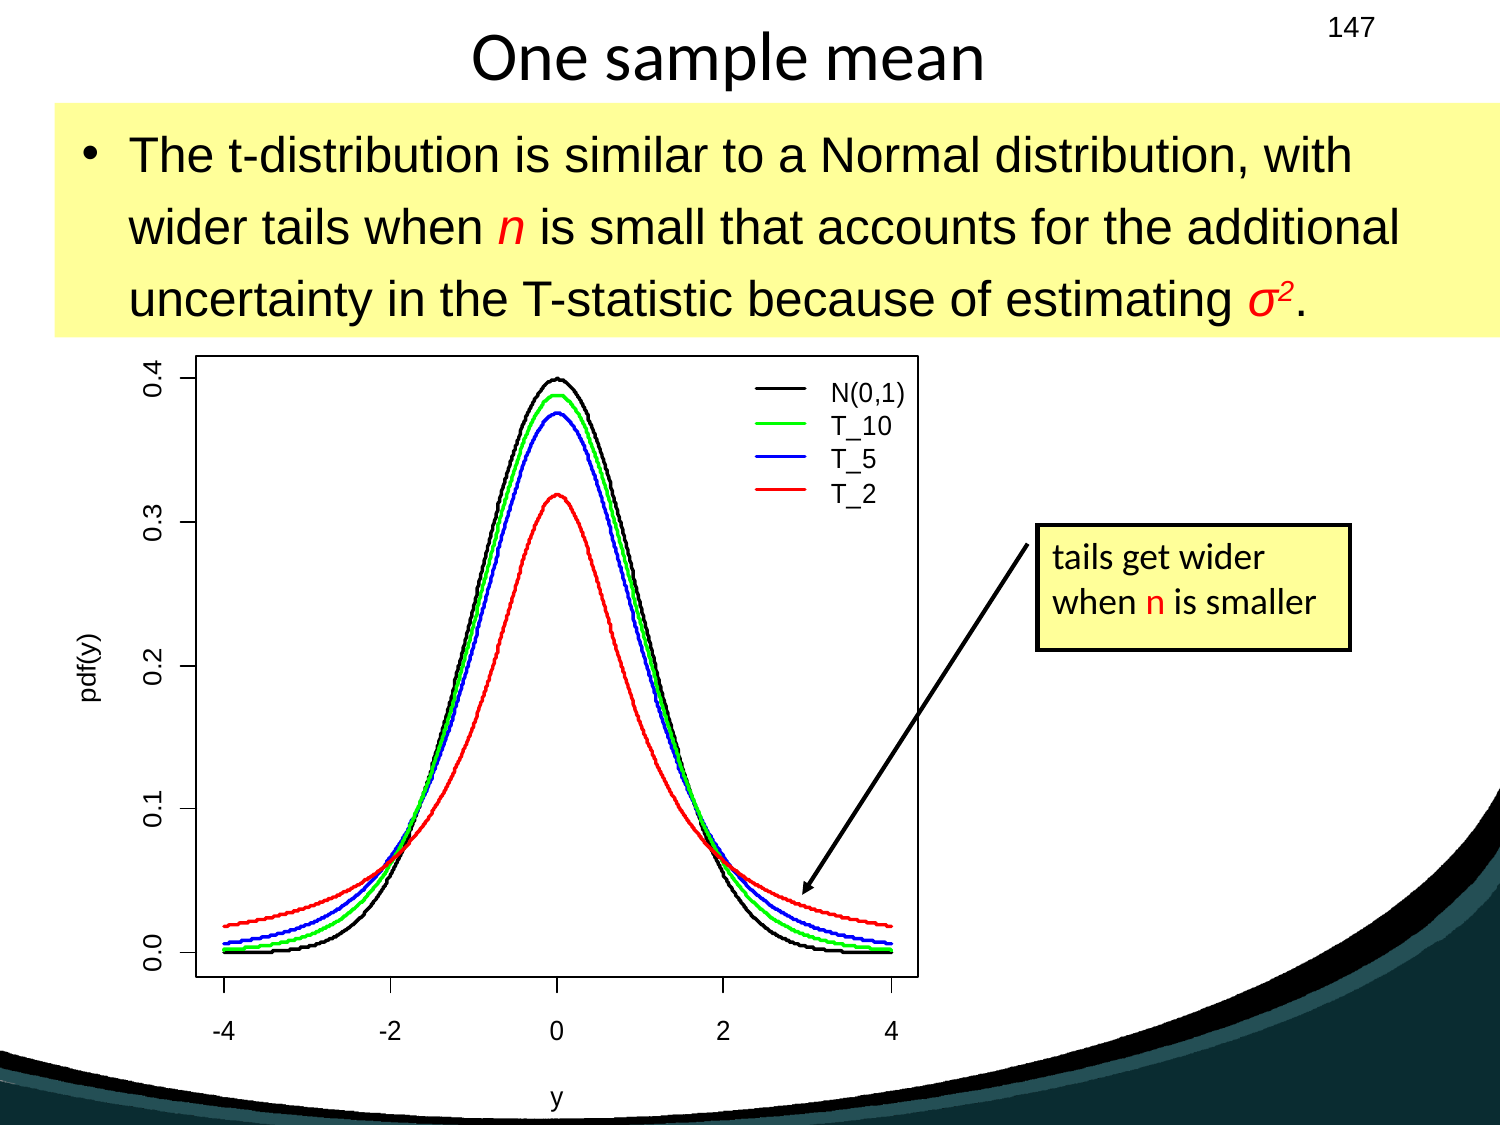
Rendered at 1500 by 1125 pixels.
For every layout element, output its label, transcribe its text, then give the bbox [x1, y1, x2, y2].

text_box The t-distribution is similar to a Normal distribution, with wider tails when n is small that accounts for the additional uncertainty in the T-statistic because of estimating σ2. [54, 102, 1500, 338]
text_box tails get wider when n is smaller [1037, 525, 1350, 651]
picture [0, 0, 1500, 1125]
title One sample mean [54, 3, 1403, 102]
